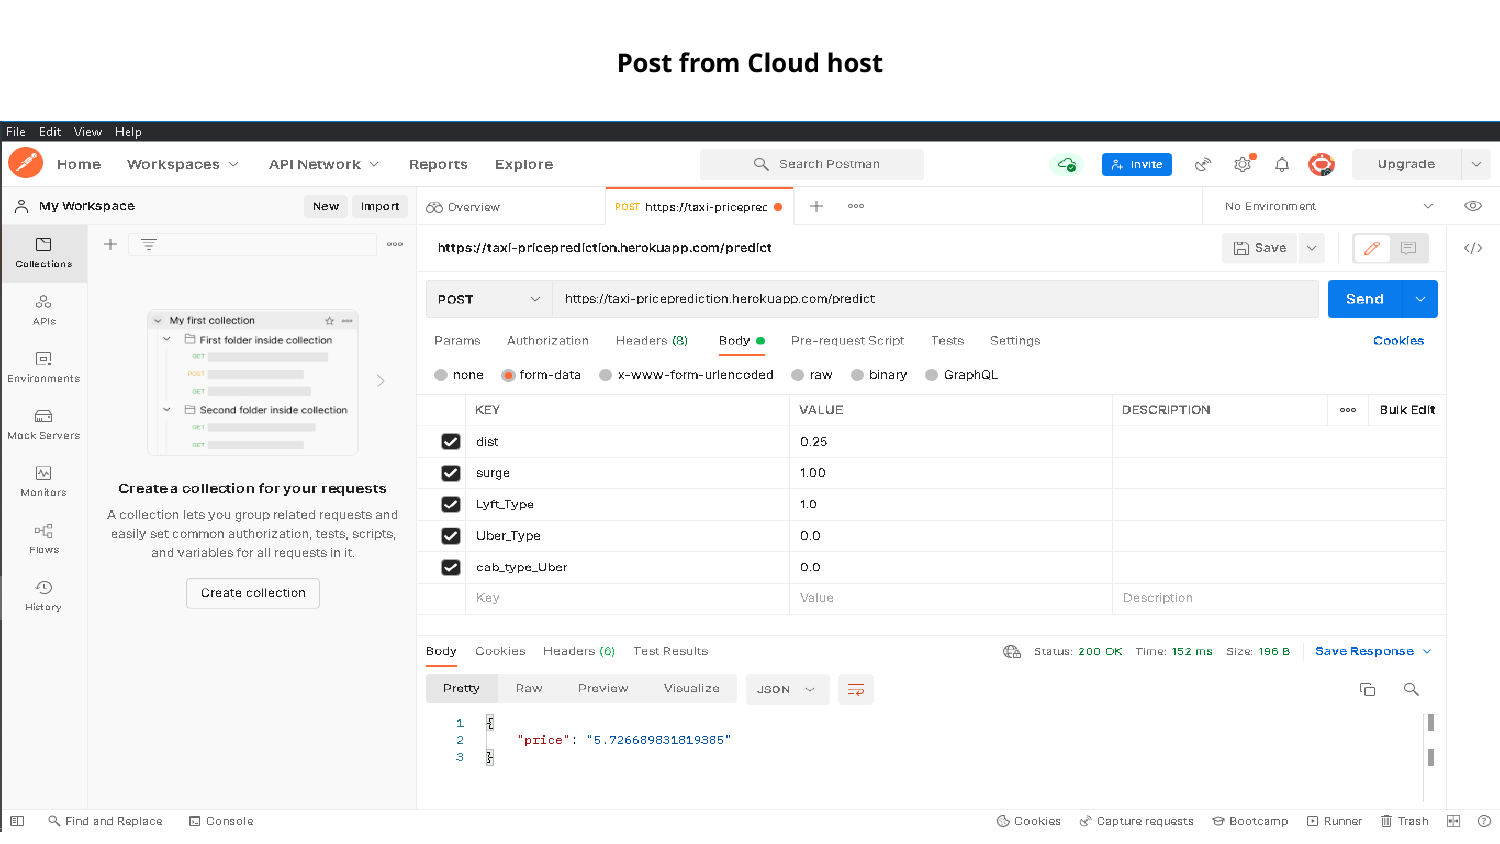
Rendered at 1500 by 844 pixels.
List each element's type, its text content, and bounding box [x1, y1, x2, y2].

picture [0, 121, 1500, 832]
title Post from Cloud host [75, 32, 1425, 94]
